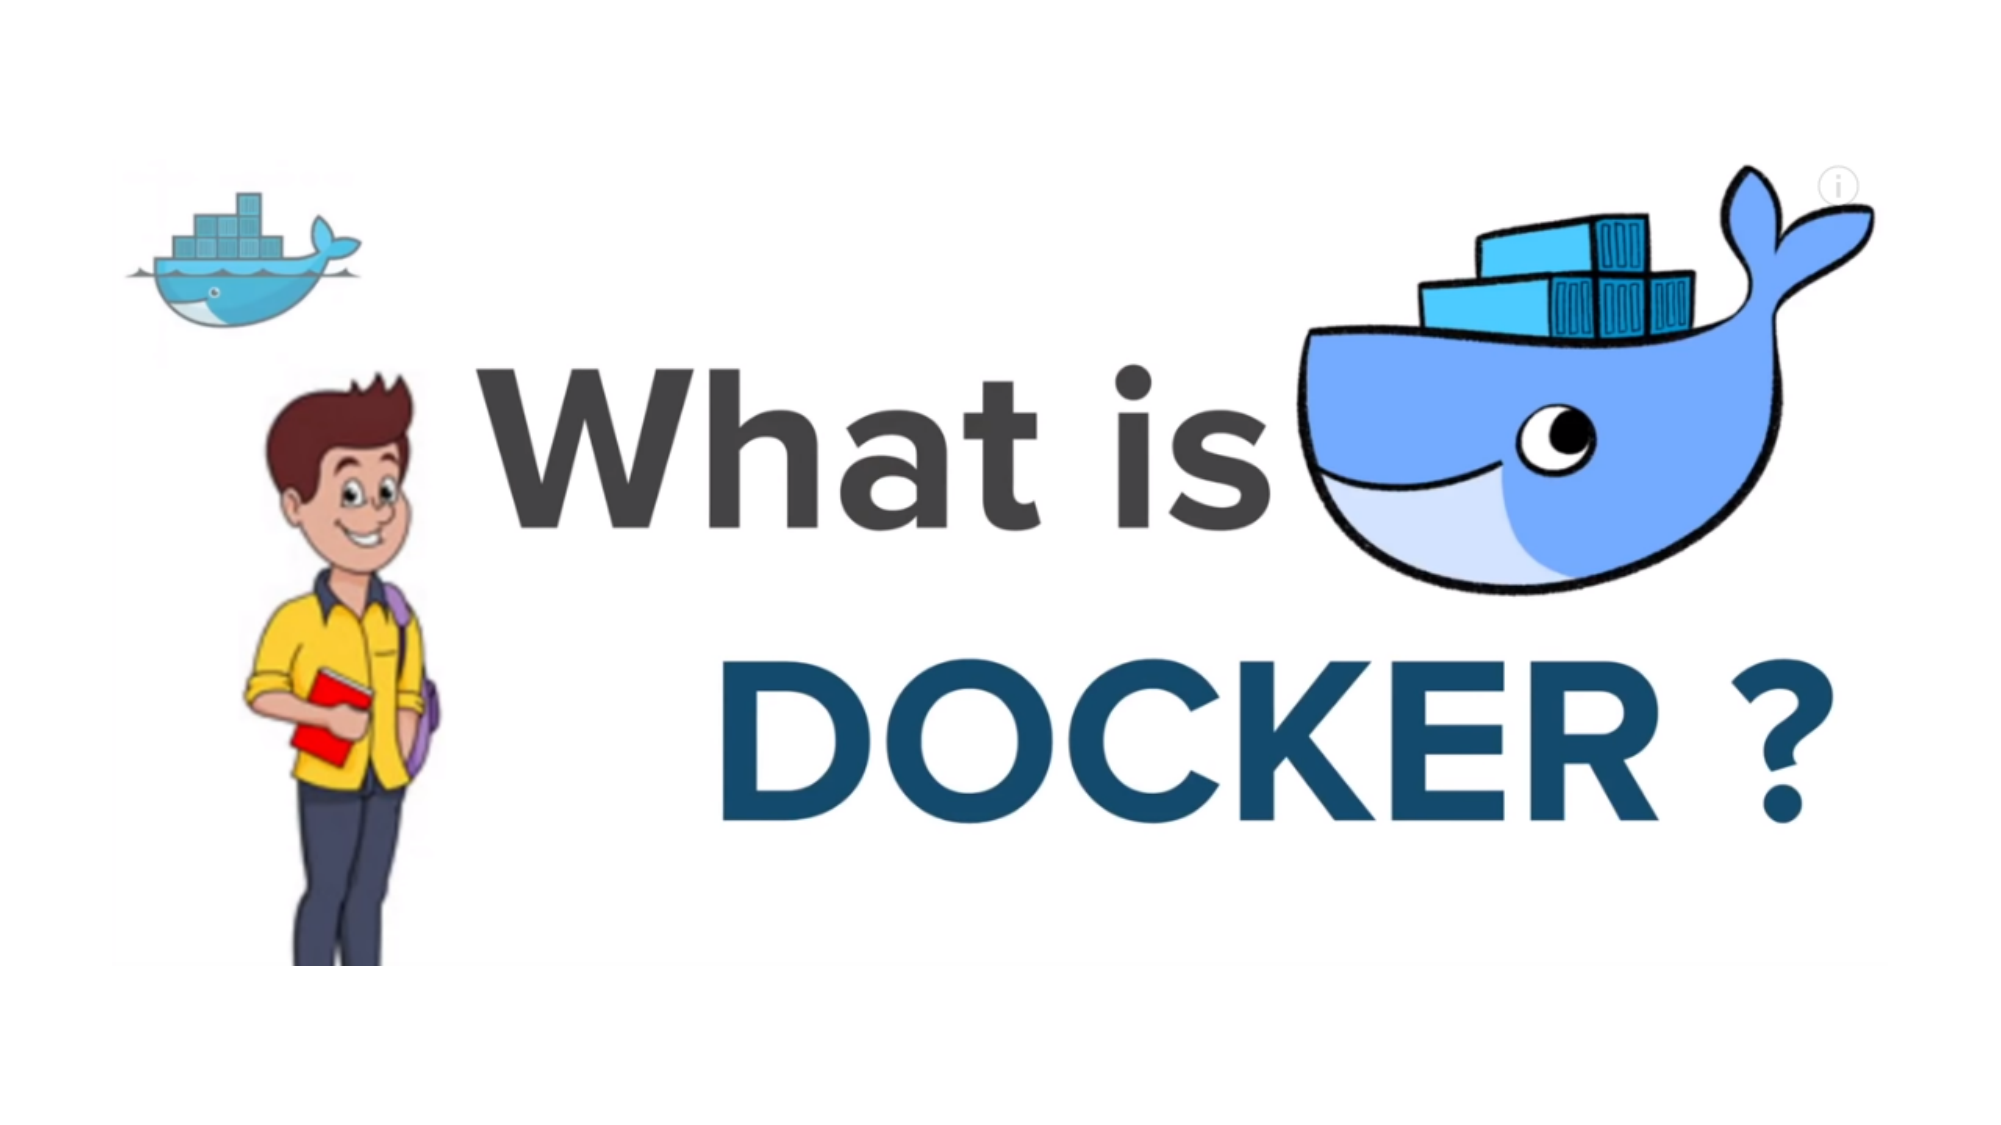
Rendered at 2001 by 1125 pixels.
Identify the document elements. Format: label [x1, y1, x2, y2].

picture [112, 159, 1888, 966]
